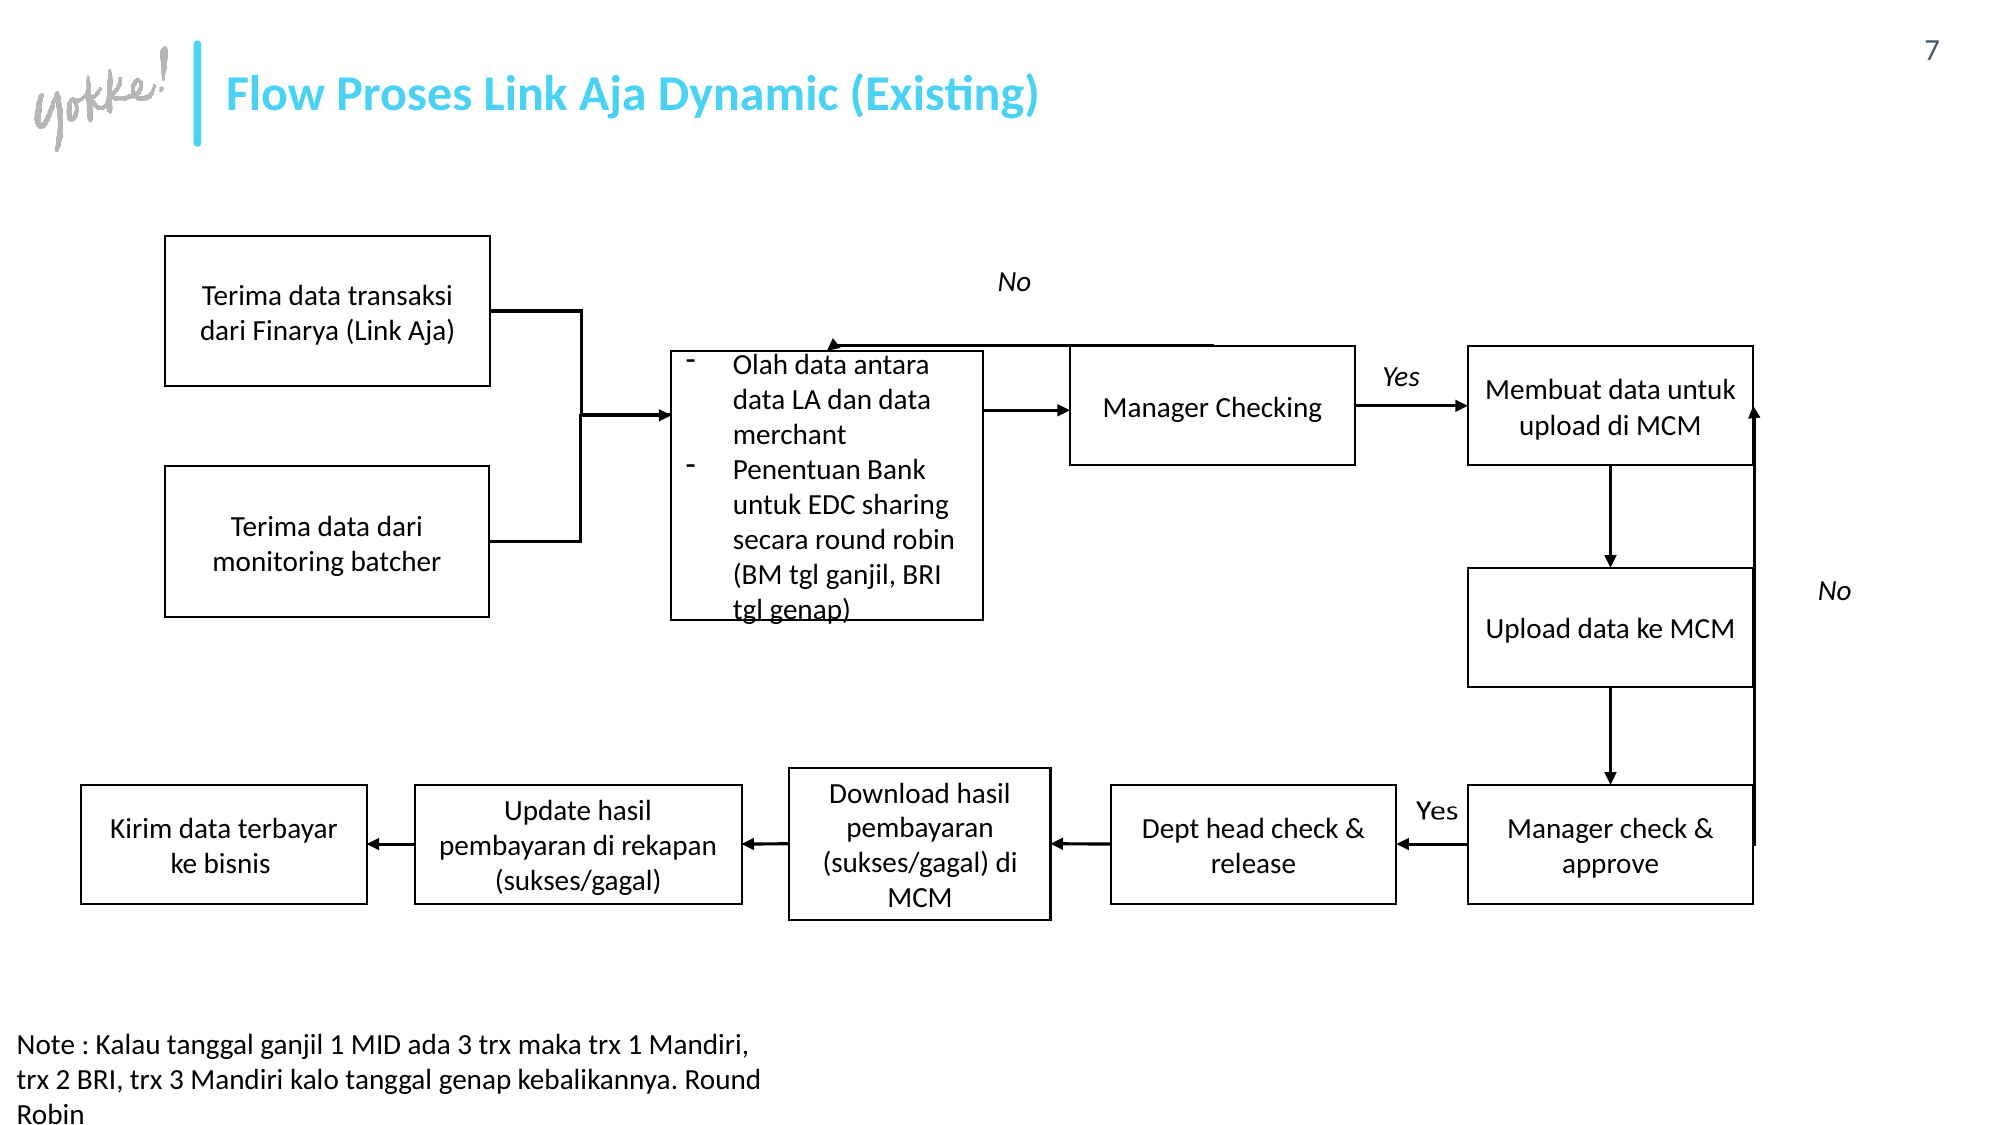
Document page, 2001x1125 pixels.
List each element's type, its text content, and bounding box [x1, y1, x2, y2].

text_box Dept head check & release [1110, 784, 1397, 905]
text_box No [1023, 255, 1070, 306]
text_box Manager check & approve [1467, 784, 1754, 905]
title Flow Proses Link Aja Dynamic (Existing) [211, 69, 1646, 129]
text_box Terima data transaksi dari Finarya (Link Aja) [164, 235, 491, 387]
text_box Upload data ke MCM [1467, 567, 1753, 688]
text_box Update hasil pembayaran di rekapan (sukses/gagal) [414, 784, 743, 905]
picture [26, 39, 175, 158]
text_box Yes [1367, 350, 1455, 400]
text_box Terima data dari monitoring batcher [164, 465, 490, 618]
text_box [489, 310, 672, 415]
text_box Membuat data untuk upload di MCM [1467, 345, 1754, 466]
text_box Note : Kalau tanggal ganjil 1 MID ada 3 trx maka trx 1 Mandiri, trx 2 BRI, trx 3 Mandiri kalo tanggal genap kebalikannya. Round Robin [1, 1018, 777, 1125]
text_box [489, 415, 672, 542]
picture [1395, 783, 1489, 844]
text_box Download hasil pembayaran (sukses/gagal) di MCM [788, 767, 1052, 921]
text_box Manager Checking [1069, 345, 1356, 466]
text_box Kirim data terbayar ke bisnis [80, 784, 368, 905]
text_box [1017, 155, 1023, 542]
text_box No [982, 255, 1017, 306]
text_box Olah data antara data LA dan data merchant Penentuan Bank untuk EDC sharing secara round robin (BM tgl ganjil, BRI tgl genap) [670, 350, 984, 621]
text_box No [1803, 564, 1891, 614]
